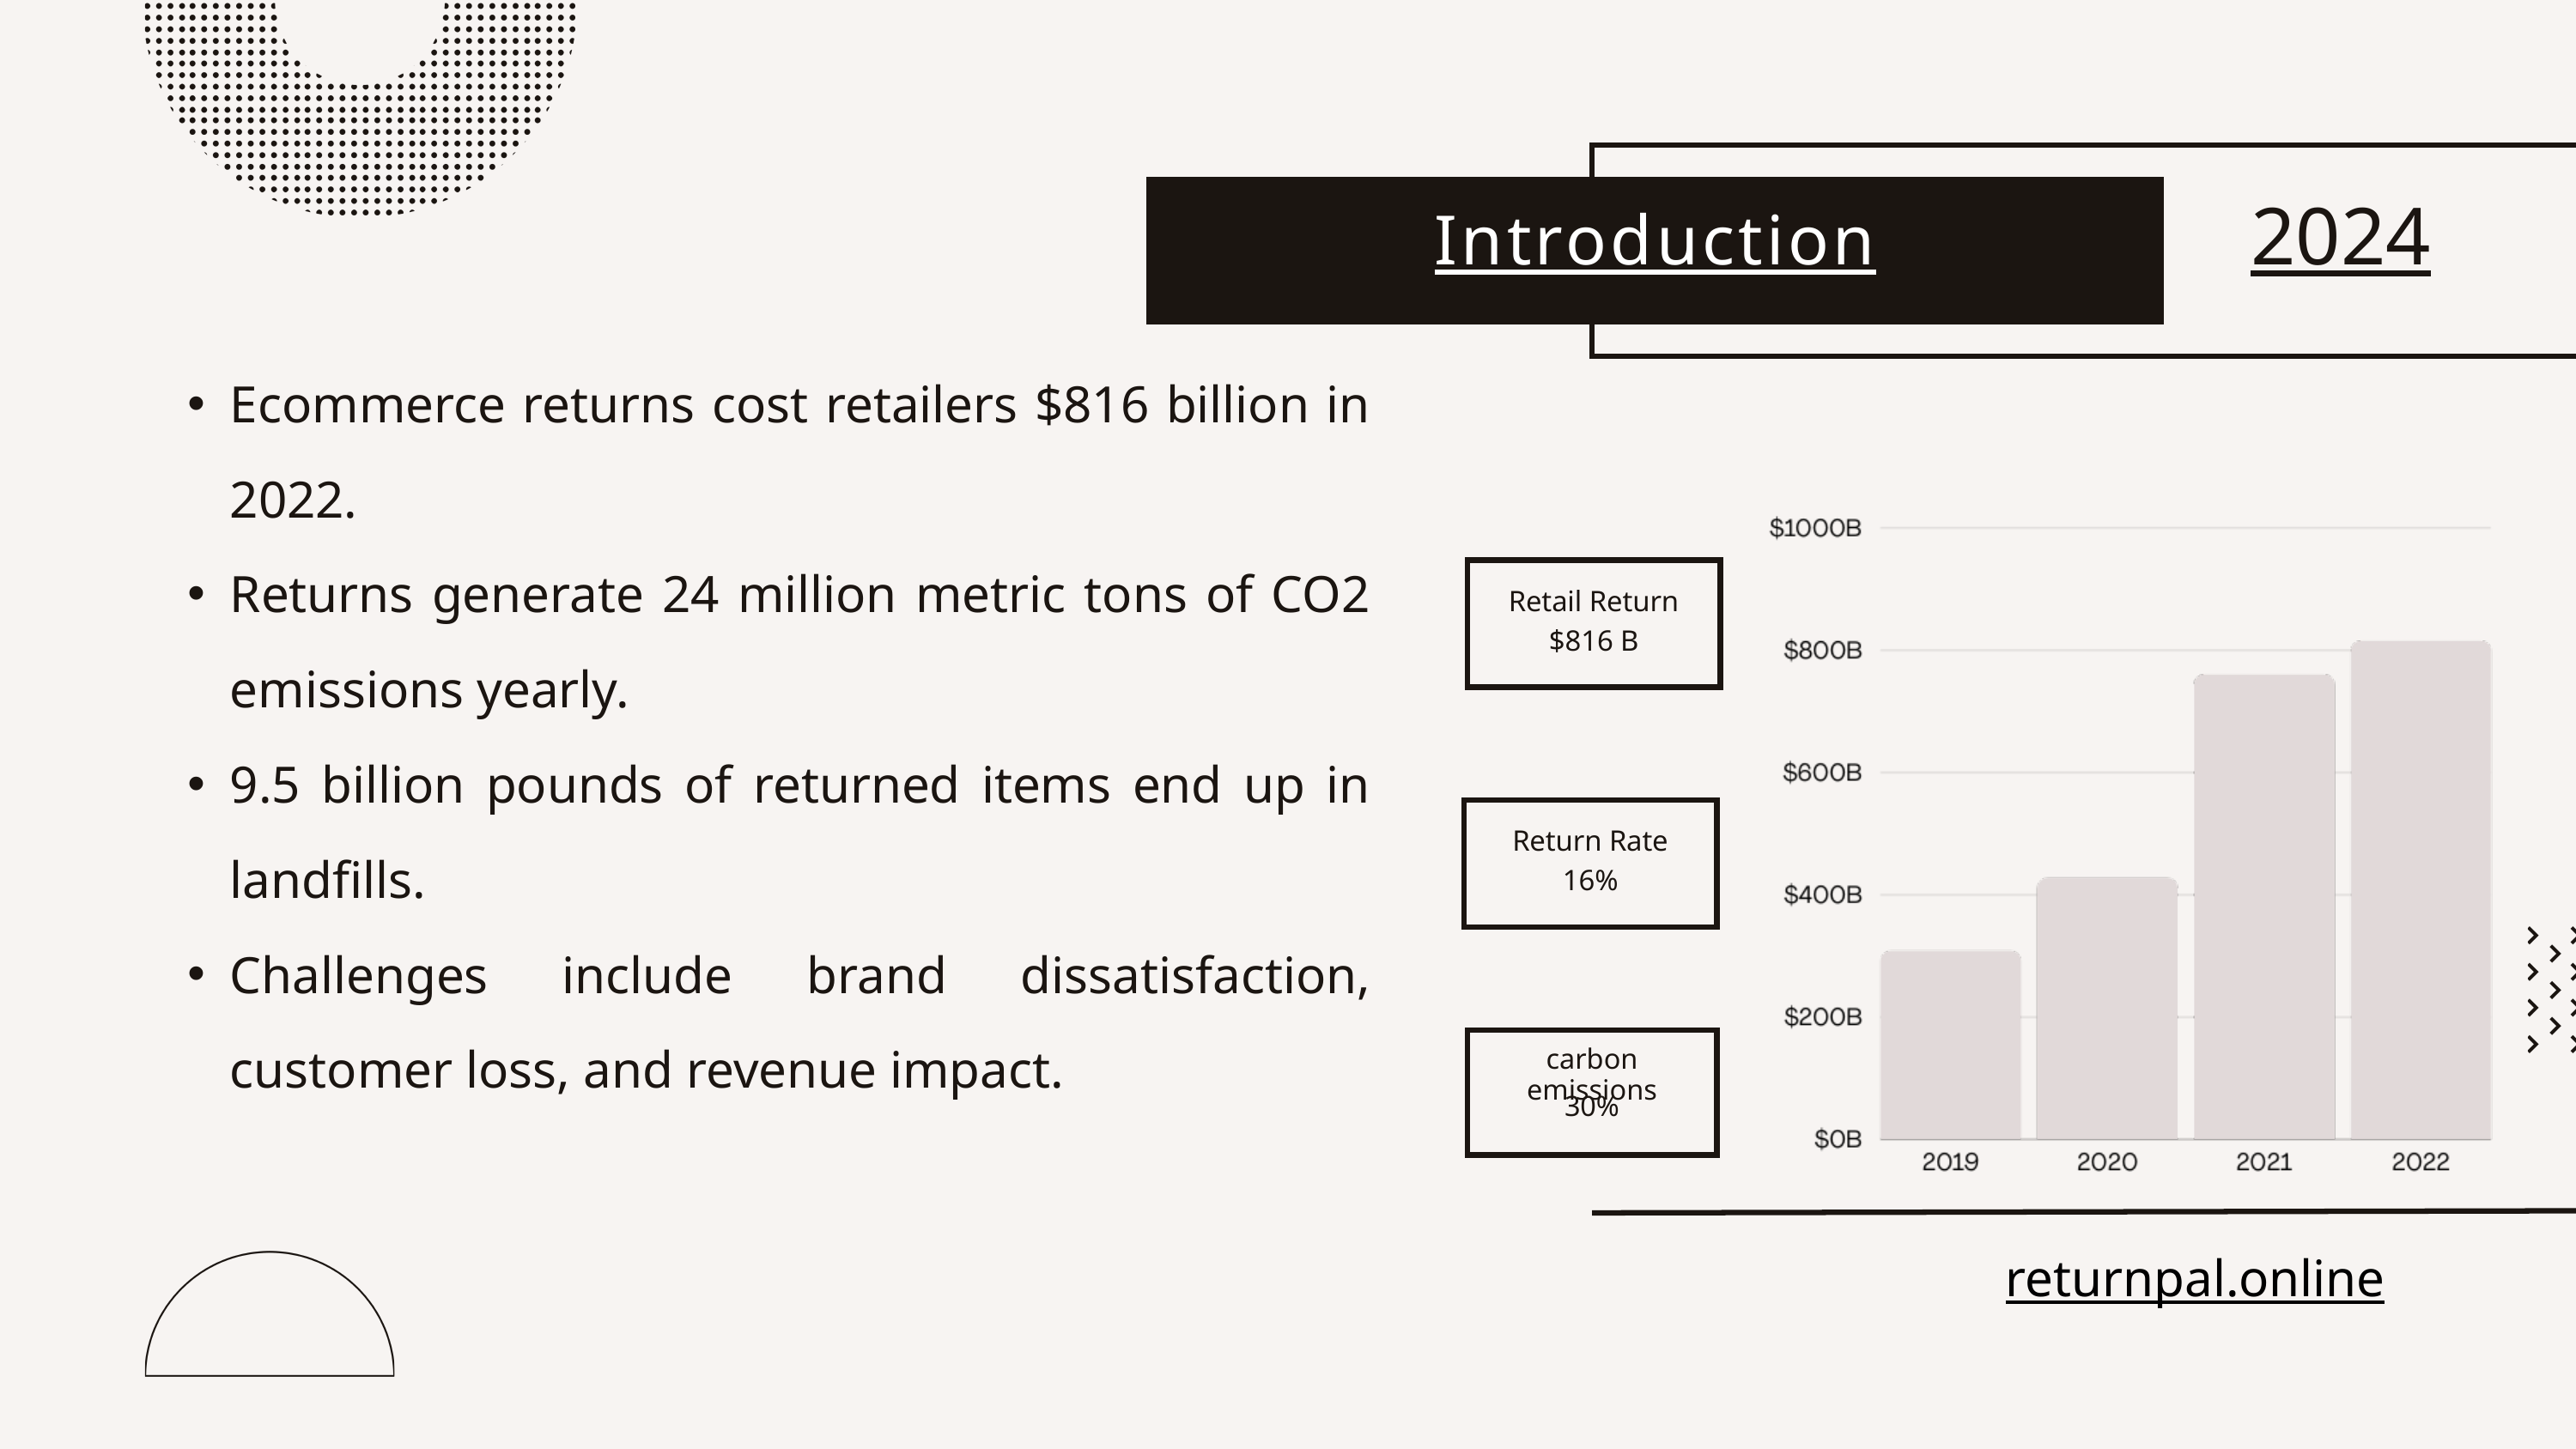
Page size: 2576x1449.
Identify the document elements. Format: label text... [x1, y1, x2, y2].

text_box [1463, 799, 1692, 928]
text_box Ecommerce returns cost retailers $816 billion in 2022. Returns generate 24 million metric tons of CO2 emissions yearly. 9.5 billion pounds of returned items end up in landfills. Challenges include brand dissatisfaction, customer loss, and revenue impact. [144, 337, 1370, 1099]
text_box [144, 0, 575, 215]
text_box [2568, 926, 2576, 1053]
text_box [1145, 144, 2576, 357]
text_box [1467, 560, 1692, 688]
picture [1696, 444, 2565, 1243]
text_box [144, 1251, 395, 1377]
text_box returnpal.online [1655, 1264, 2385, 1315]
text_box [1467, 1029, 1692, 1155]
